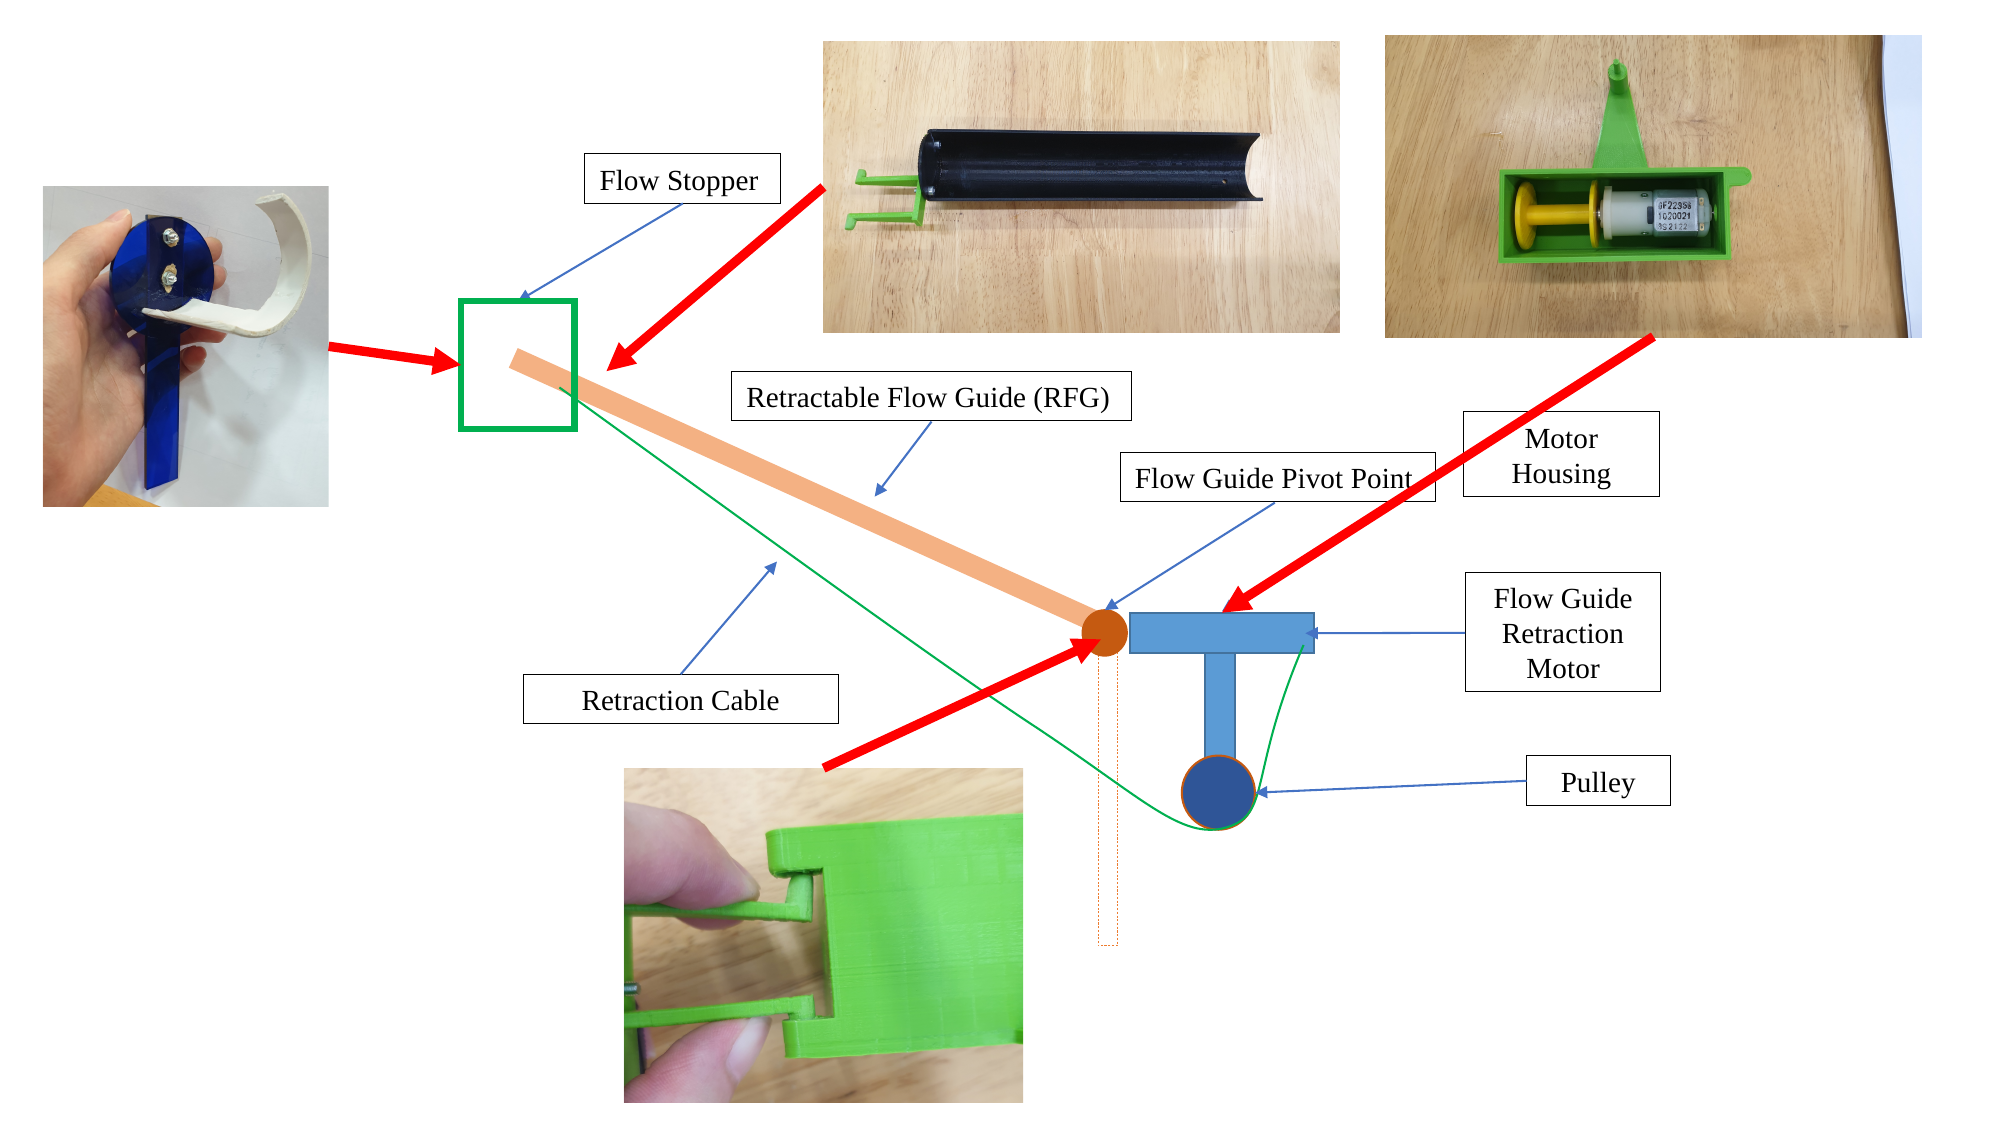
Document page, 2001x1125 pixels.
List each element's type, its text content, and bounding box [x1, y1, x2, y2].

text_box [1221, 336, 1654, 613]
text_box [1097, 772, 1118, 947]
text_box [517, 204, 683, 302]
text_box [823, 639, 1101, 769]
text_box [680, 561, 777, 675]
text_box [575, 374, 743, 450]
text_box Flow Guide Retraction Motor [1465, 572, 1661, 692]
picture [1385, 35, 1922, 338]
picture [823, 41, 1340, 333]
text_box [575, 392, 1104, 639]
text_box [1094, 611, 1305, 831]
text_box [460, 300, 575, 430]
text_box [874, 421, 932, 497]
text_box Flow Guide Pivot Point [1120, 452, 1221, 502]
text_box Retractable Flow Guide (RFG) [731, 371, 1132, 421]
text_box Pulley [1526, 755, 1671, 806]
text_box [328, 346, 462, 366]
text_box [1081, 609, 1128, 657]
picture [624, 735, 1024, 1125]
picture [25, 186, 346, 507]
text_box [1254, 780, 1527, 793]
text_box Flow Stopper [584, 153, 781, 204]
text_box Retraction Cable [523, 674, 823, 724]
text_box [606, 186, 824, 372]
text_box Motor Housing [1654, 411, 1660, 497]
text_box [1212, 612, 1315, 654]
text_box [1104, 502, 1221, 611]
